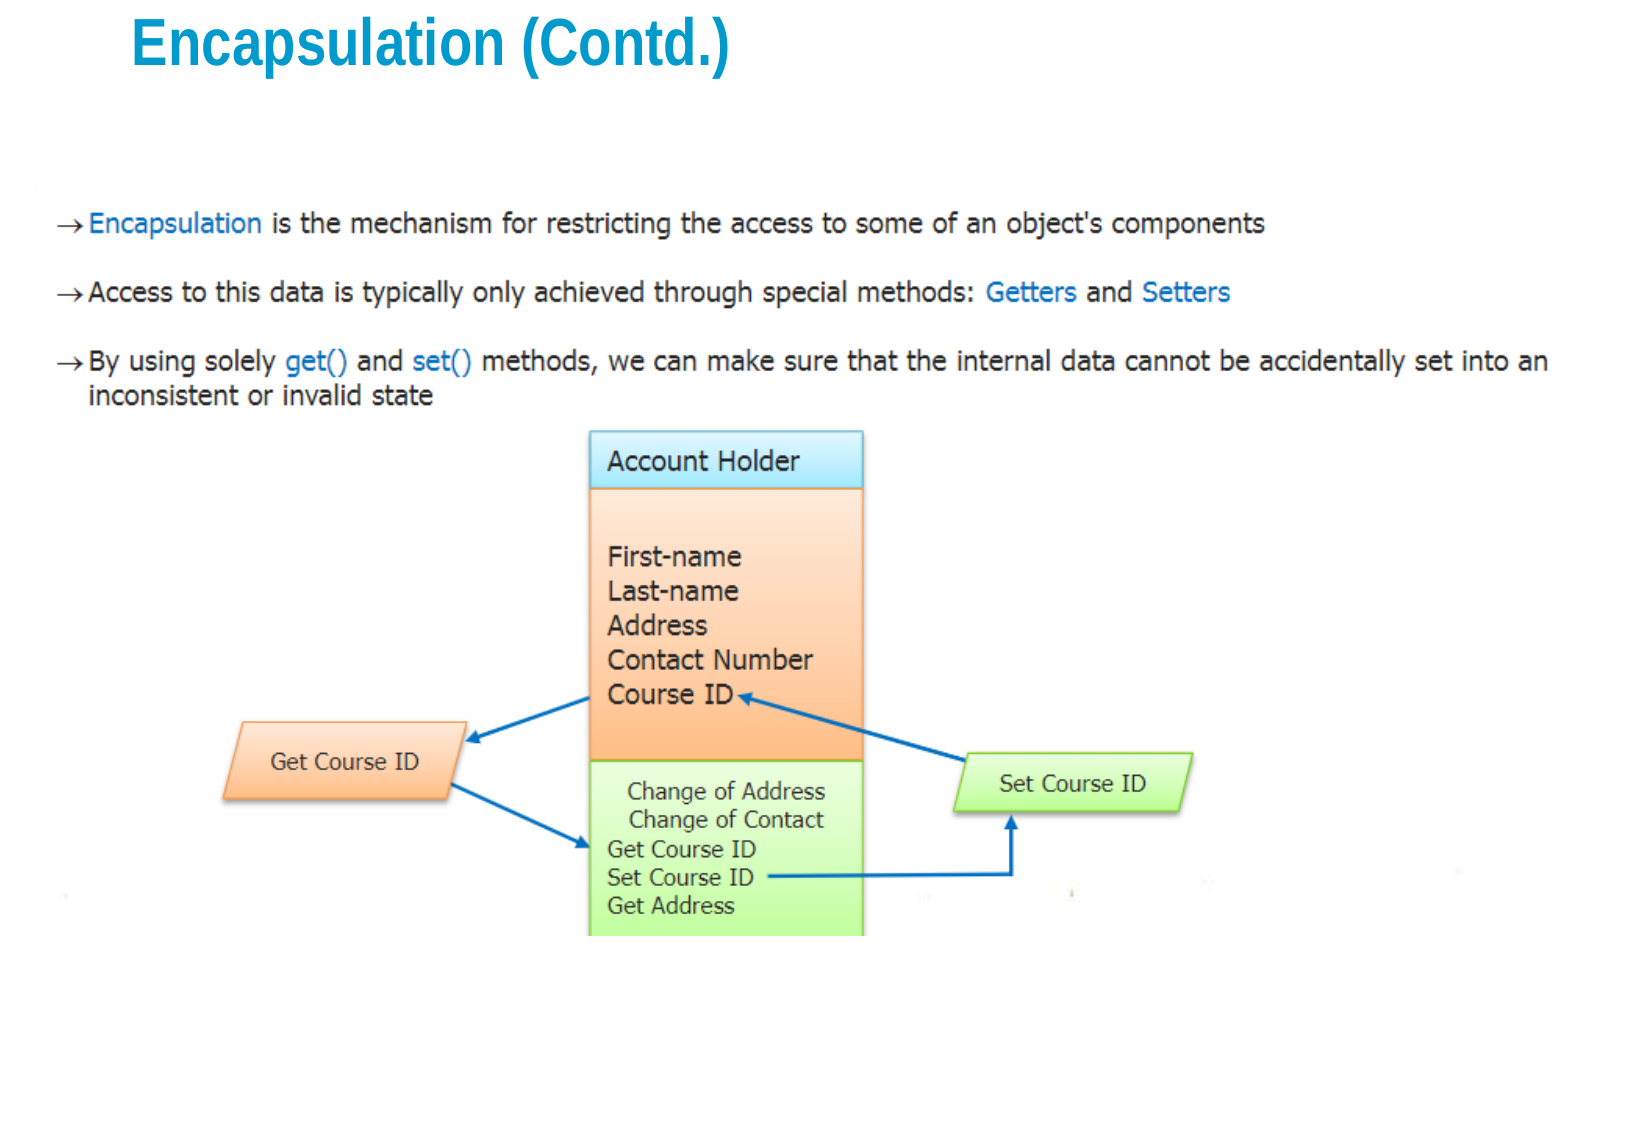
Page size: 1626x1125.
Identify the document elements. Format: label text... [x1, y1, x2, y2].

text_box [151, 156, 1625, 970]
picture [34, 188, 1591, 937]
title Encapsulation (Contd.) [0, 0, 1625, 195]
